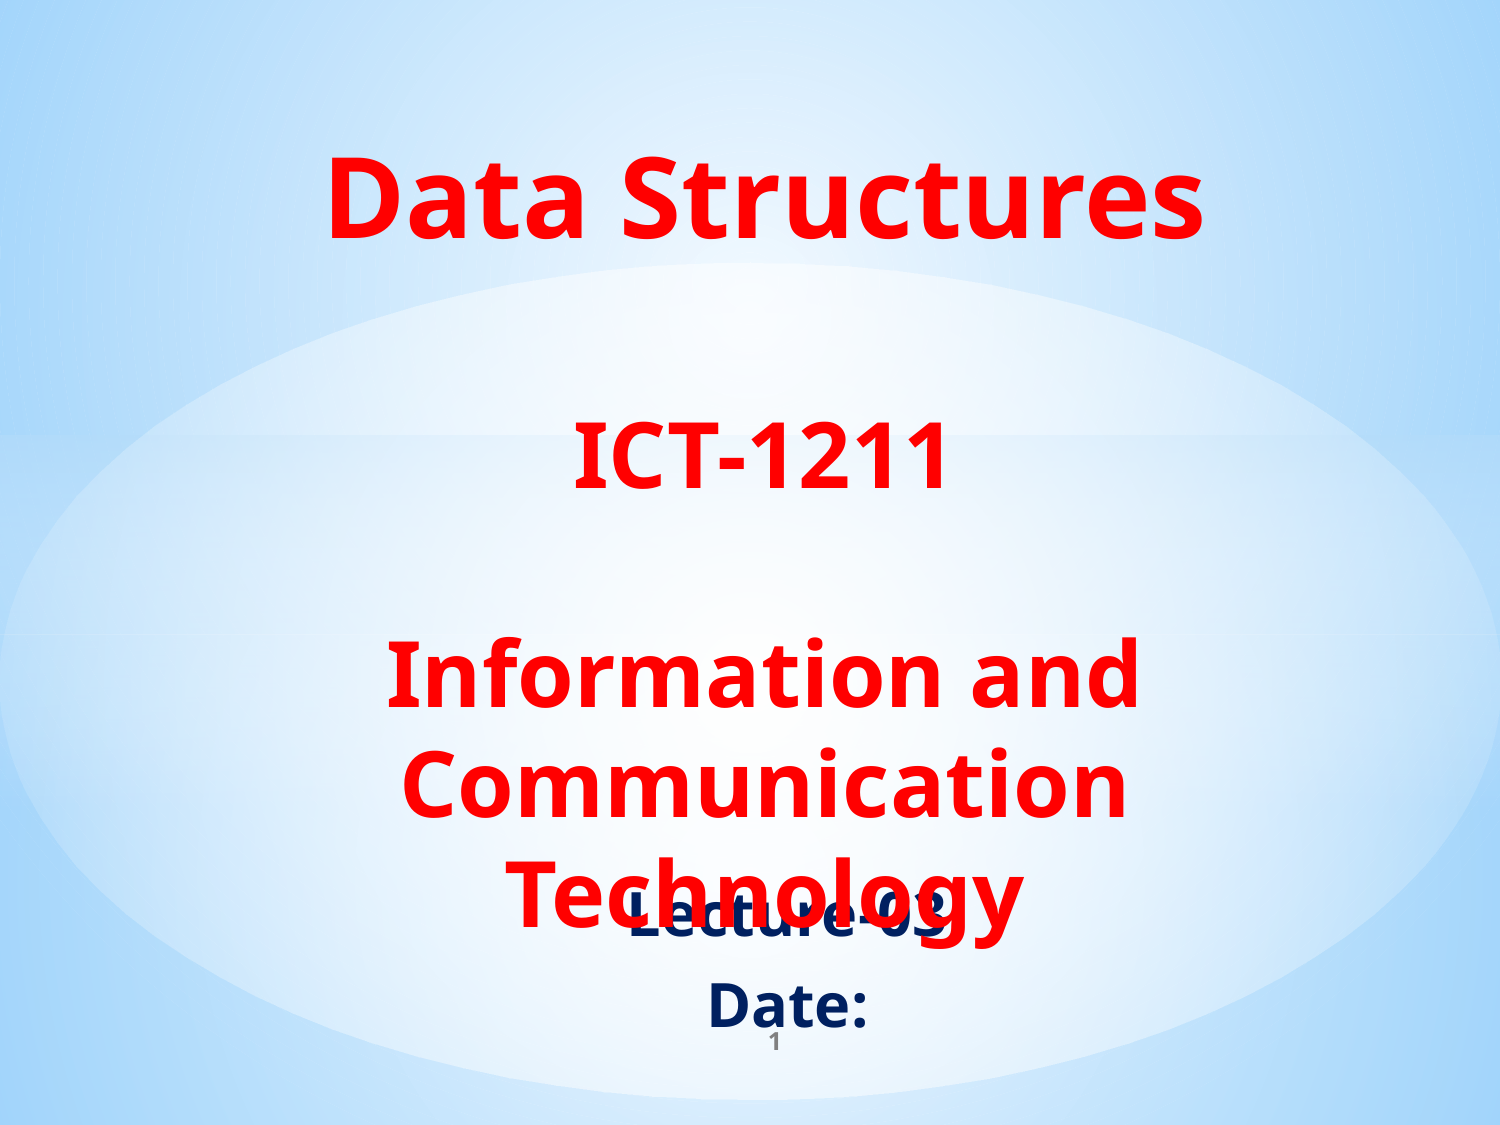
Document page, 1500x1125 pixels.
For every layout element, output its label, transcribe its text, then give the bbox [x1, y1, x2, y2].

subtitle Lecture-03 Date: [262, 800, 1313, 1050]
slide_number 1 [624, 1012, 925, 1073]
title Data Structures ICT-1211 Information and Communication Technology [87, 118, 1413, 800]
